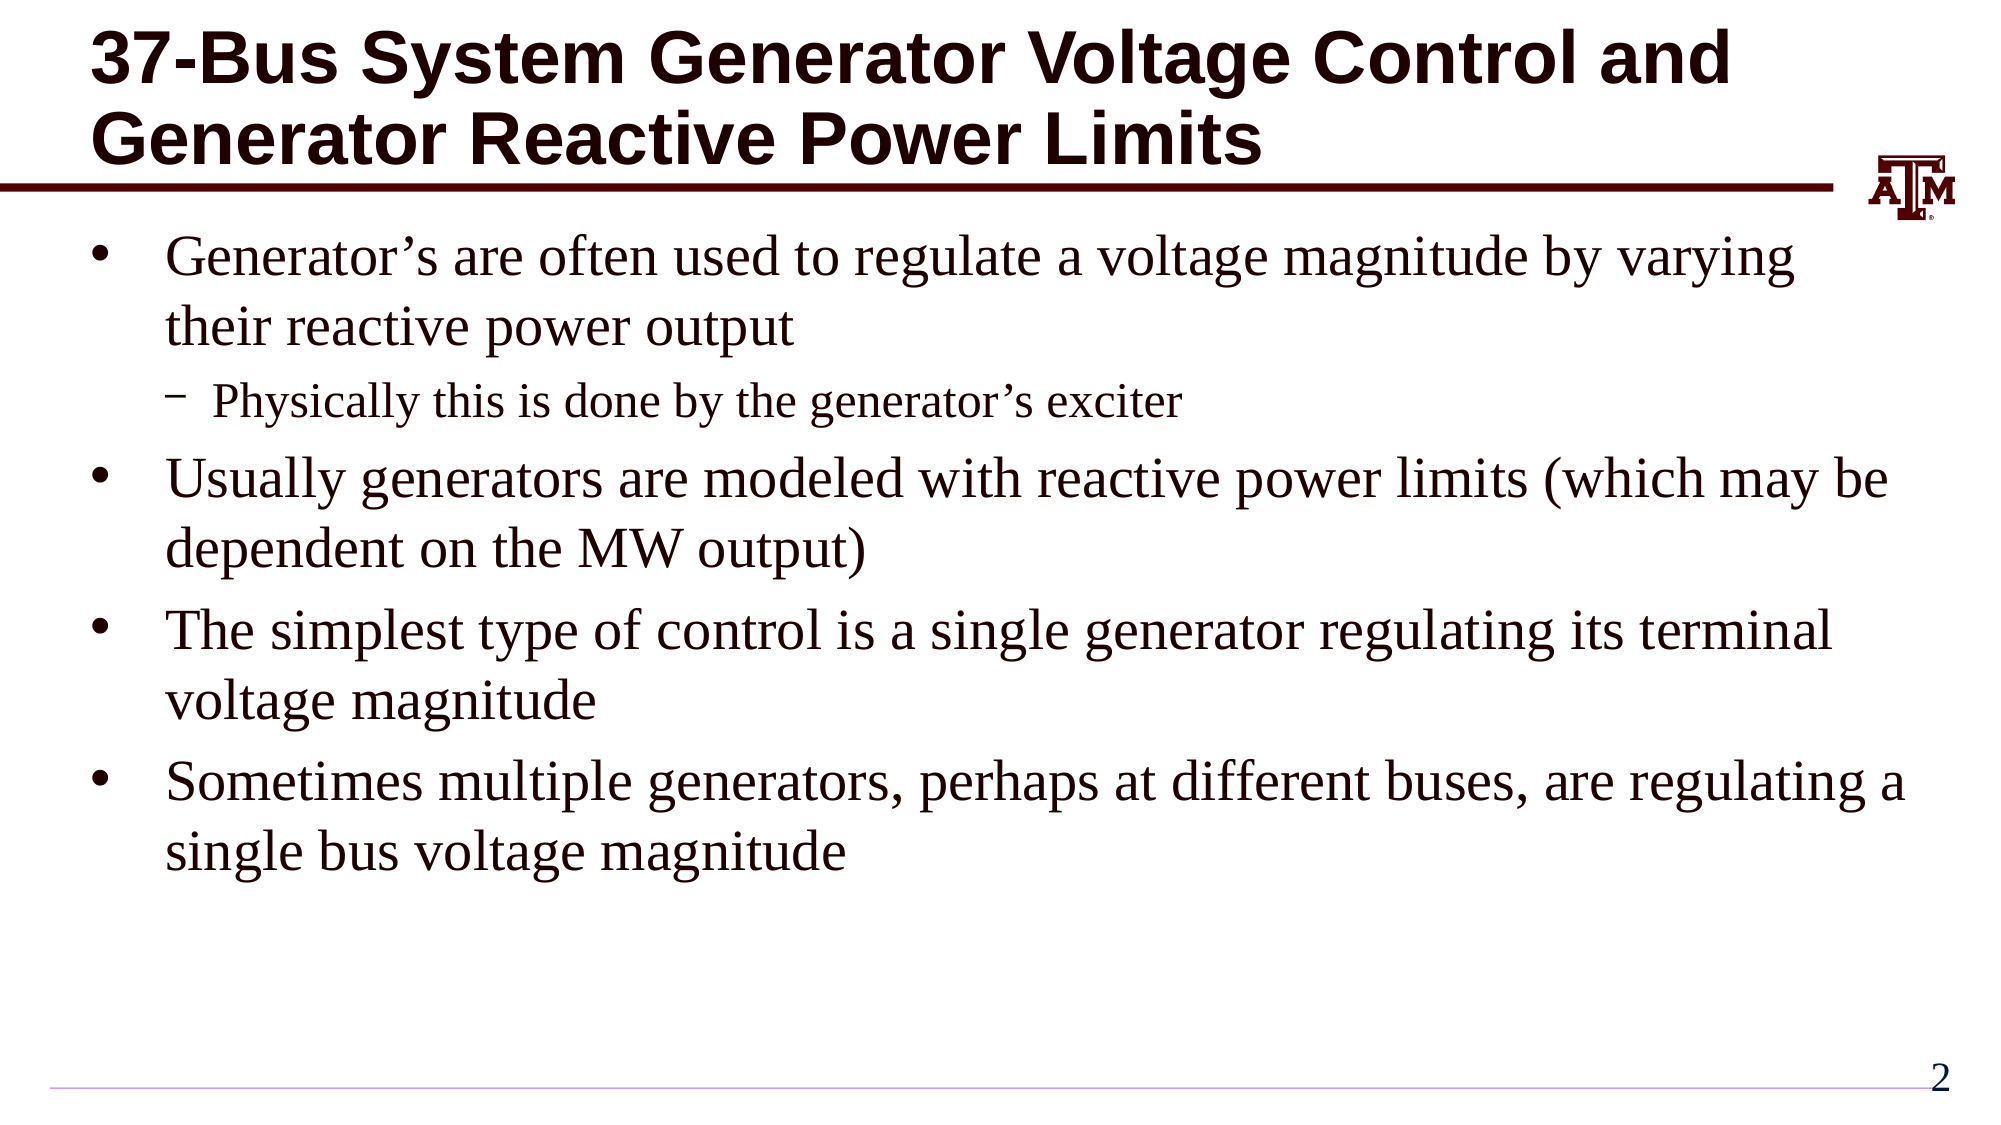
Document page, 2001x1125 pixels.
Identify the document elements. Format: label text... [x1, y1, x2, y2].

title 37-Bus System Generator Voltage Control and Generator Reactive Power Limits [74, 12, 1909, 188]
slide_number 1 [1887, 1037, 1967, 1113]
picture [1856, 137, 1967, 238]
list Generator’s are often used to regulate a voltage magnitude by varying their reactive power output Physically this is done by the generator’s exciter Usually generators are modeled with reactive power limits (which may be dependent on the MW output) The simplest type of control is a single generator regulating its terminal voltage magnitude Sometimes multiple generators, perhaps at different buses, are regulating a single bus voltage magnitude [74, 209, 1929, 823]
